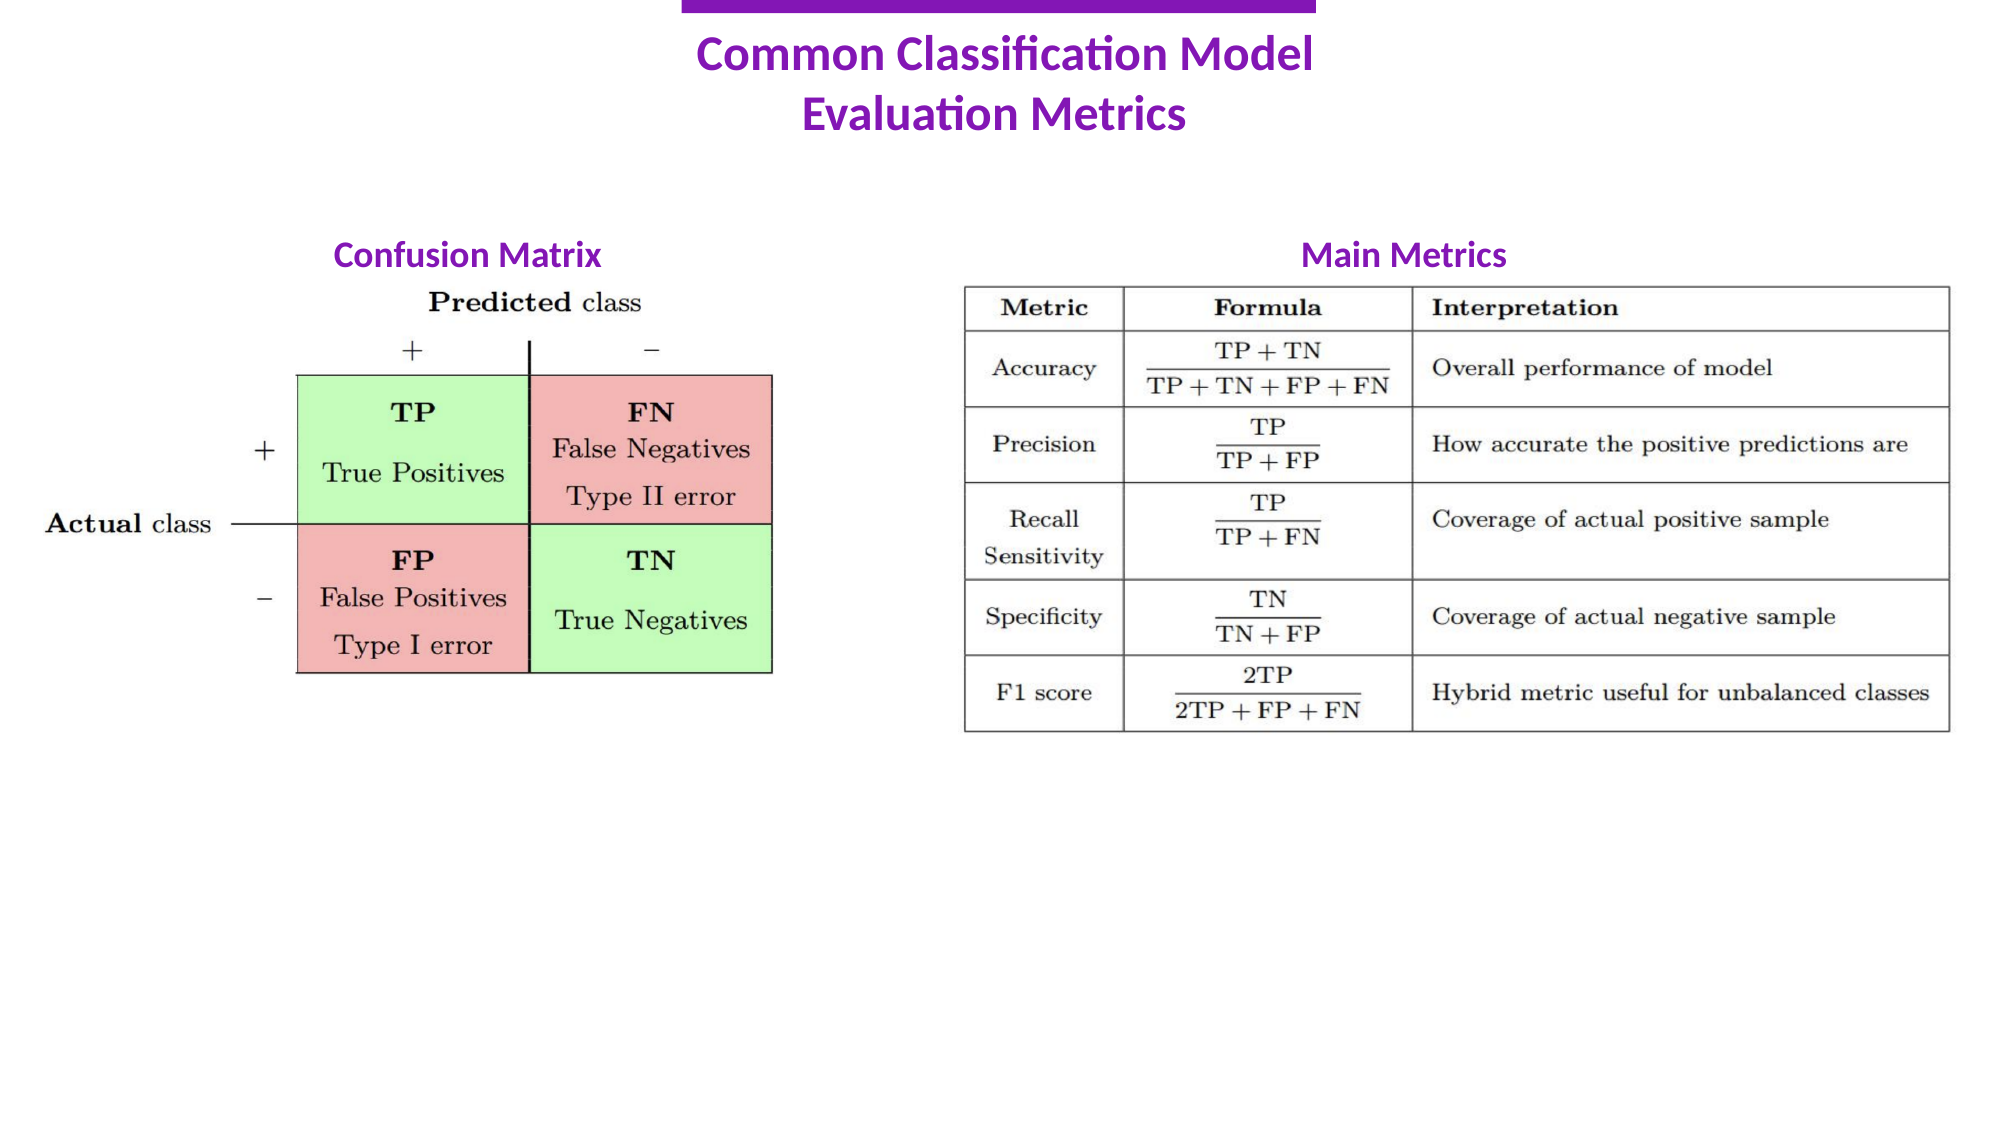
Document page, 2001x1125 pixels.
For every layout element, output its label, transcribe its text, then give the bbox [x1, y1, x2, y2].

text_box Confusion Matrix [318, 222, 702, 283]
picture [955, 282, 1957, 740]
text_box Common Classification Model Evaluation Metrics [637, 13, 1363, 149]
picture [43, 286, 776, 677]
text_box Main Metrics [1286, 222, 1575, 282]
text_box [681, 0, 1317, 13]
